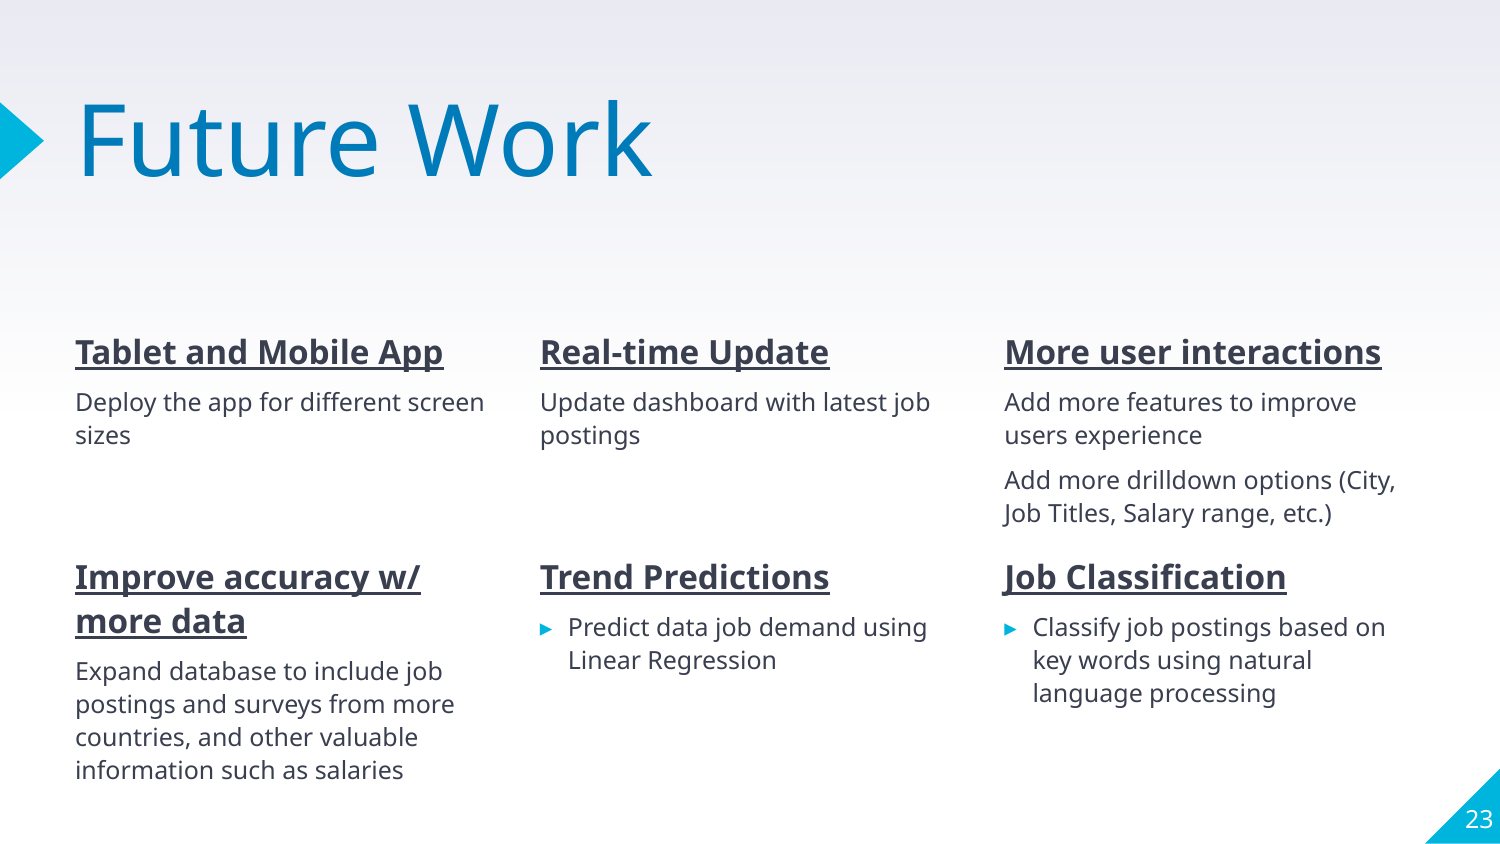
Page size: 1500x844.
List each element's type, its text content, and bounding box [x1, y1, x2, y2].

list Job Classification Classify job postings based on key words using natural language processing [1004, 552, 1425, 774]
list Real-time Update Update dashboard with latest job postings [539, 327, 961, 549]
list Trend Predictions Predict data job demand using Linear Regression [539, 552, 961, 774]
slide_number 23 [1418, 760, 1494, 838]
list More user interactions Add more features to improve users experience Add more drilldown options (City, Job Titles, Salary range, etc.) [1004, 327, 1425, 549]
title Future Work [75, 99, 1001, 277]
list Improve accuracy w/ more data Expand database to include job postings and surveys from more countries, and other valuable information such as salaries [75, 552, 496, 814]
list Tablet and Mobile App Deploy the app for different screen sizes [75, 327, 496, 549]
